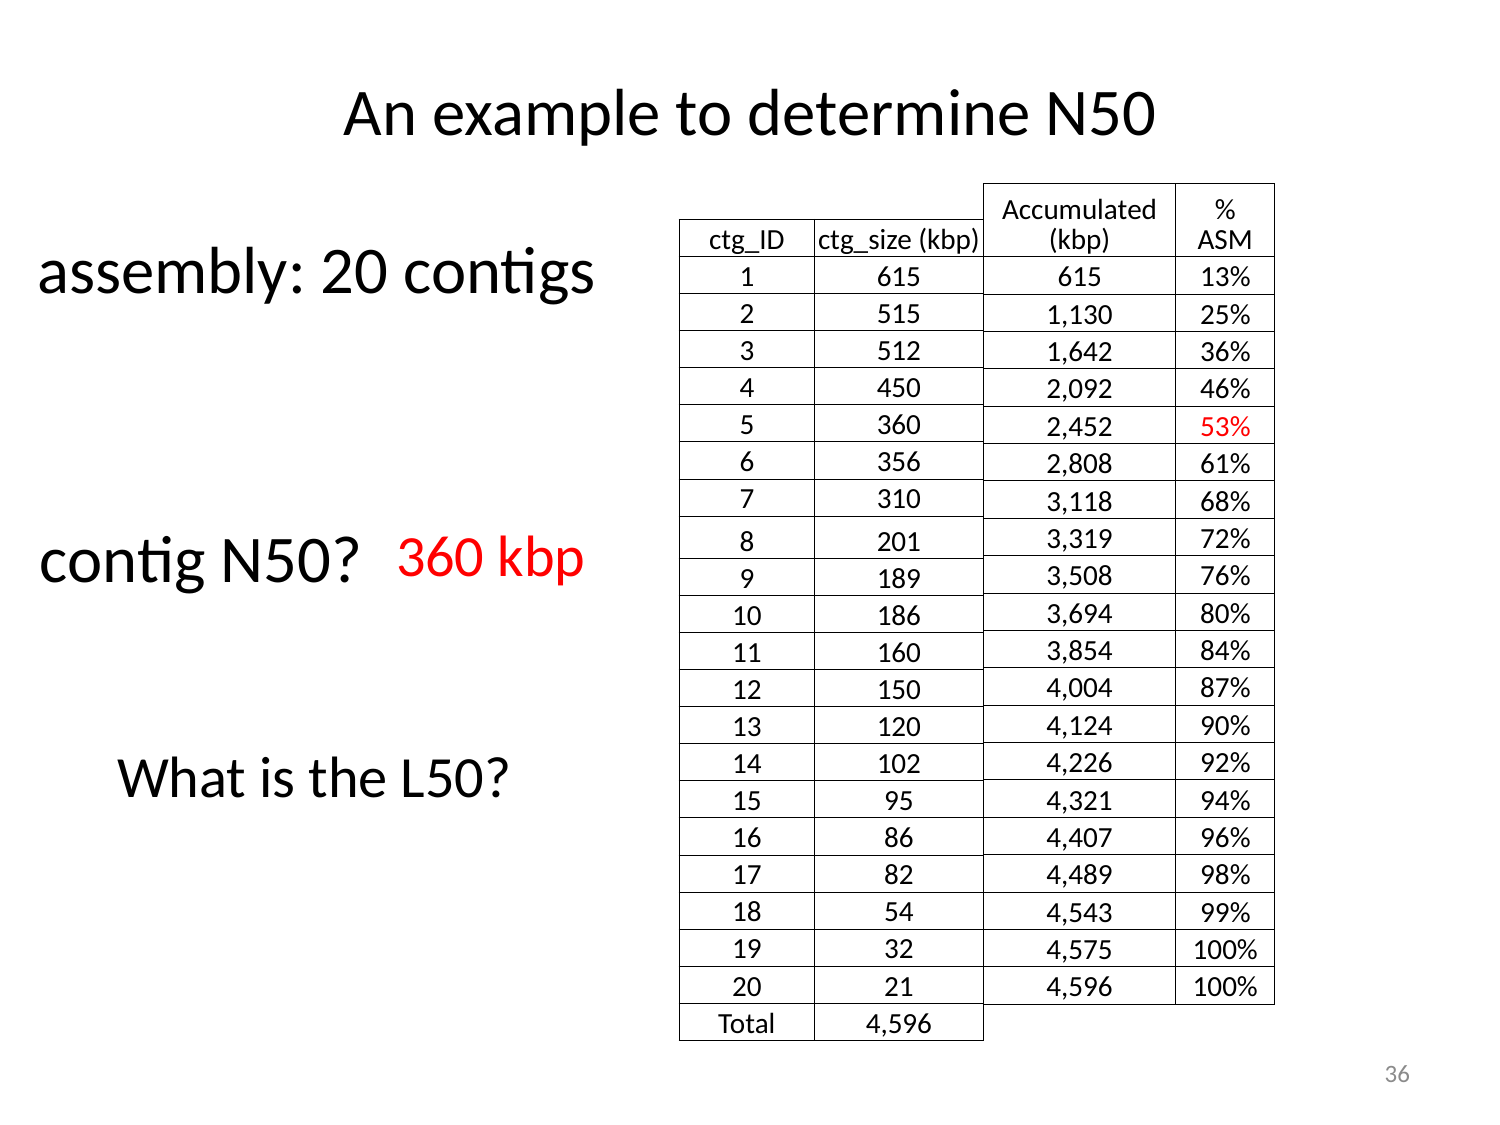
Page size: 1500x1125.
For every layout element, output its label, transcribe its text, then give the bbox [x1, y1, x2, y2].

table_cell 46% [1176, 369, 1274, 406]
table_cell 4 [680, 368, 814, 404]
table_cell 84% [1176, 631, 1274, 667]
table_cell 72% [1176, 519, 1274, 555]
table_cell 4,596 [815, 1004, 983, 1040]
table_cell 16 [680, 818, 814, 855]
table_cell 186 [815, 596, 983, 632]
table_cell 13% [1176, 257, 1274, 294]
table_cell 201 [815, 517, 983, 558]
table_cell 3,854 [984, 631, 1175, 667]
table_cell 356 [815, 442, 983, 479]
table_cell 120 [815, 707, 983, 743]
table_cell 4,004 [984, 668, 1175, 705]
table_cell Total [680, 1004, 814, 1040]
table_cell 68% [1176, 481, 1274, 518]
table_cell 80% [1176, 594, 1274, 630]
table_cell 4,543 [984, 893, 1175, 929]
table_cell 17 [680, 856, 814, 892]
table_cell 21 [815, 967, 983, 1003]
table_cell 20 [680, 967, 814, 1003]
table_cell 100% [1176, 967, 1274, 1004]
table_cell 7 [680, 480, 814, 516]
table_cell 360 [815, 405, 983, 441]
table_cell 96% [1176, 818, 1274, 854]
table_cell 90% [1176, 706, 1274, 742]
table_cell 36% [1176, 332, 1274, 368]
table_cell 450 [815, 368, 983, 404]
table_cell 19 [680, 930, 814, 966]
table_cell 54 [815, 893, 983, 929]
table_cell 3,694 [984, 594, 1175, 630]
table_cell 5 [680, 405, 814, 441]
table_cell 102 [815, 744, 983, 780]
table_header Accumulated (kbp) [984, 184, 1175, 256]
table_cell 92% [1176, 743, 1274, 779]
table_cell 32 [815, 930, 983, 966]
table_cell 2,092 [984, 369, 1175, 406]
slide_number 36 [1074, 1042, 1425, 1103]
table_cell 1,642 [984, 332, 1175, 368]
table_cell 189 [815, 559, 983, 595]
table_cell 615 [815, 257, 983, 293]
table_cell 86 [815, 818, 983, 855]
text_box What is the L50? [102, 731, 527, 817]
table_cell 4,124 [984, 706, 1175, 742]
text_box 360 kbp [381, 475, 601, 596]
table_cell 12 [680, 670, 814, 706]
table_cell 160 [815, 633, 983, 669]
table_cell 2,808 [984, 444, 1175, 480]
table_cell 13 [680, 707, 814, 743]
table_cell 76% [1176, 556, 1274, 593]
table_cell 3 [680, 331, 814, 367]
table_cell 100% [1176, 930, 1274, 966]
table_cell 6 [680, 442, 814, 479]
table_cell 87% [1176, 668, 1274, 705]
table_cell 1 [680, 257, 814, 293]
table_cell 99% [1176, 893, 1274, 929]
table_cell 95 [815, 781, 983, 817]
table_cell 98% [1176, 855, 1274, 892]
table_cell 4,596 [984, 967, 1175, 1004]
table_cell 11 [680, 633, 814, 669]
table_cell 14 [680, 744, 814, 780]
table_cell 4,489 [984, 855, 1175, 892]
table_cell 61% [1176, 444, 1274, 480]
list assembly: 20 contigs [22, 219, 642, 330]
table_header % ASM [1176, 184, 1274, 256]
table_header ctg_ID [680, 220, 814, 256]
table_cell 53% [1176, 407, 1274, 443]
table_cell 8 [680, 517, 814, 558]
table_cell 512 [815, 331, 983, 367]
table_cell 150 [815, 670, 983, 706]
table_cell 1,130 [984, 295, 1175, 331]
table_cell 2,452 [984, 407, 1175, 443]
table_cell 10 [680, 596, 814, 632]
table_cell 9 [680, 559, 814, 595]
table_cell 3,118 [984, 481, 1175, 518]
table_cell 4,575 [984, 930, 1175, 966]
table_cell 25% [1176, 295, 1274, 331]
table_cell 15 [680, 781, 814, 817]
table_cell 82 [815, 856, 983, 892]
table_cell 4,407 [984, 818, 1175, 854]
table_cell 515 [815, 294, 983, 330]
table_cell 615 [984, 257, 1175, 294]
table_cell 2 [680, 294, 814, 330]
text_box contig N50? [24, 468, 378, 604]
table_cell 310 [815, 480, 983, 516]
table_cell 4,321 [984, 780, 1175, 817]
table_cell 3,508 [984, 556, 1175, 593]
table_cell 4,226 [984, 743, 1175, 779]
table_cell 18 [680, 893, 814, 929]
title An example to determine N50 [75, 45, 1425, 172]
table_cell 3,319 [984, 519, 1175, 555]
table_header ctg_size (kbp) [815, 220, 983, 256]
table_cell 94% [1176, 780, 1274, 817]
